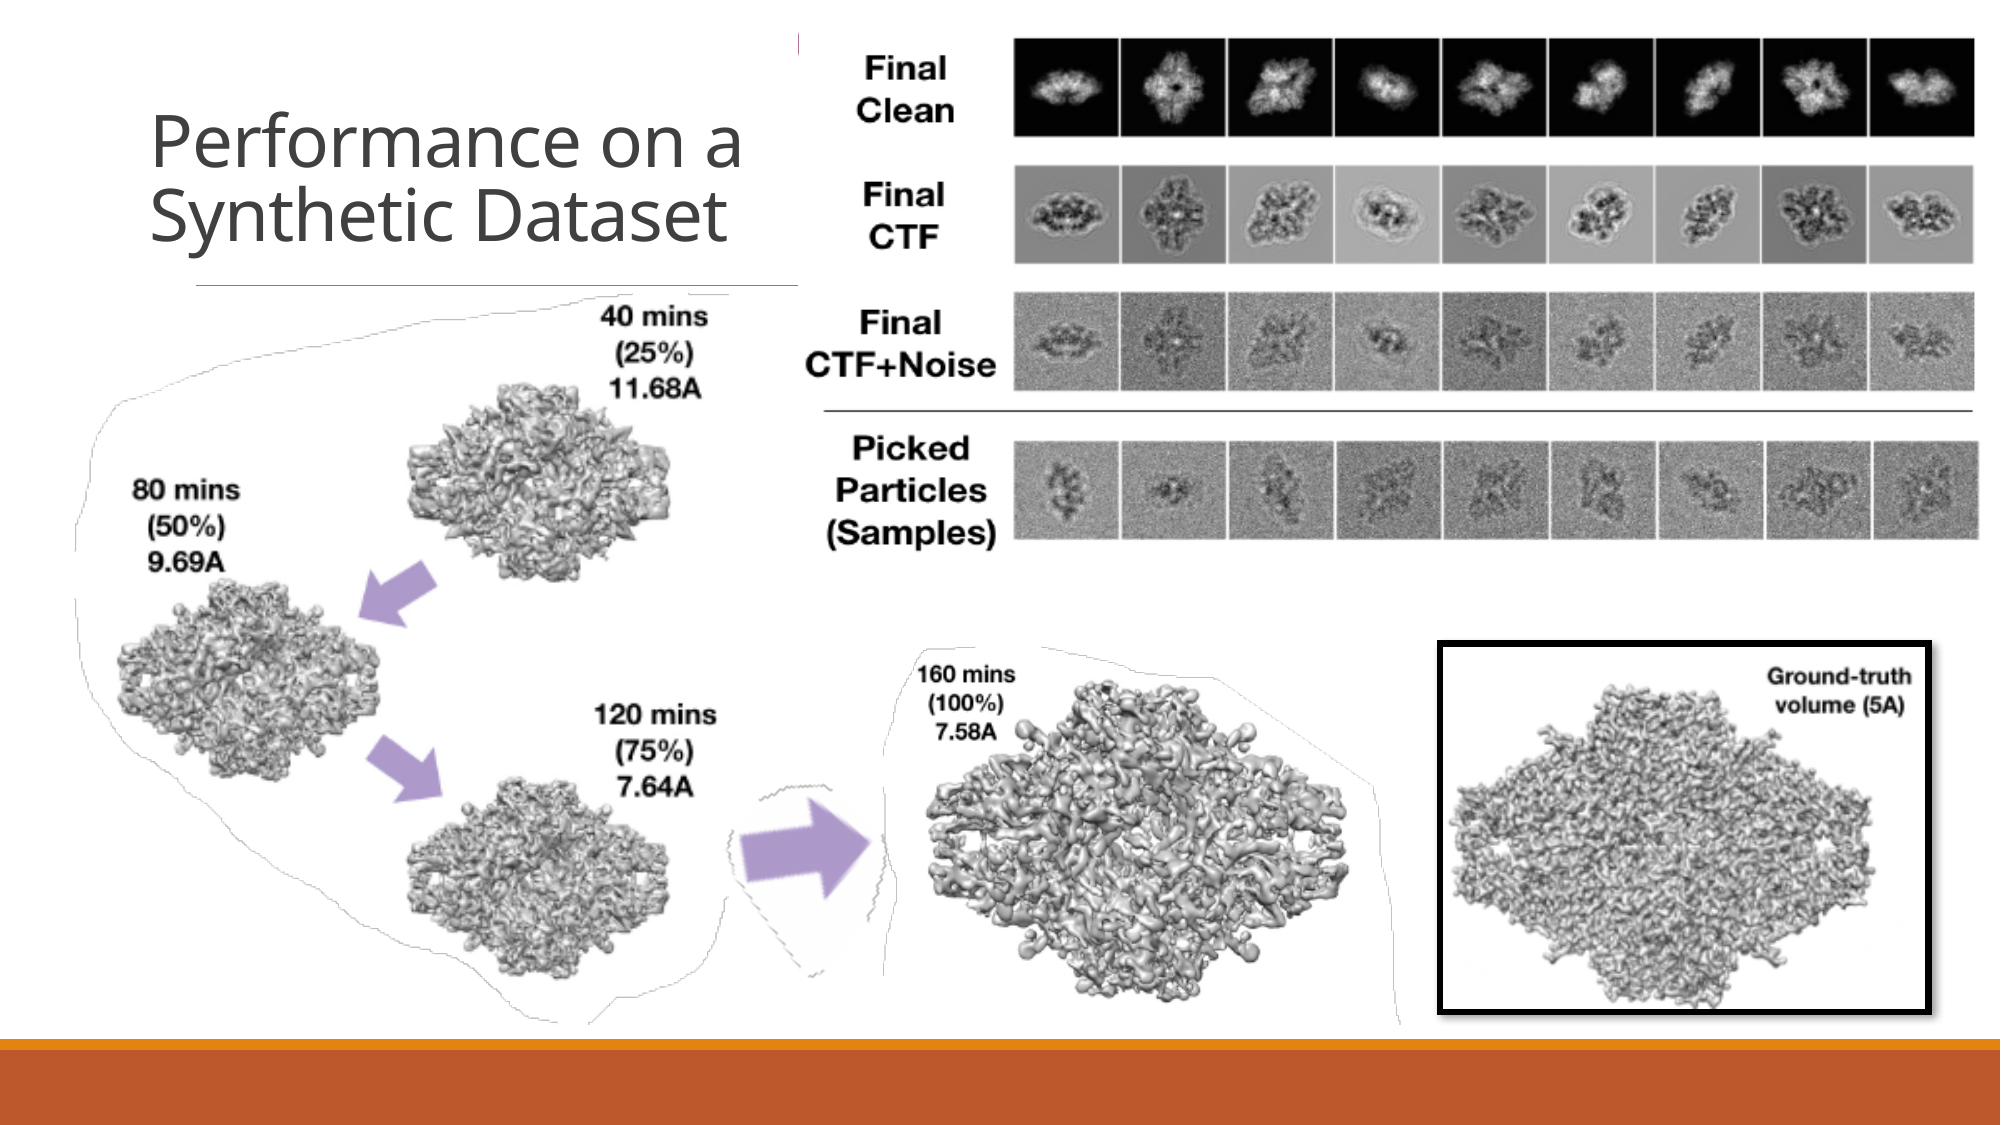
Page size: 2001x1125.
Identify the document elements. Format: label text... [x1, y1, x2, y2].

picture [74, 293, 1407, 1025]
picture [1442, 646, 1926, 1010]
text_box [798, 0, 1987, 563]
title Performance on a Synthetic Dataset [134, 25, 764, 264]
